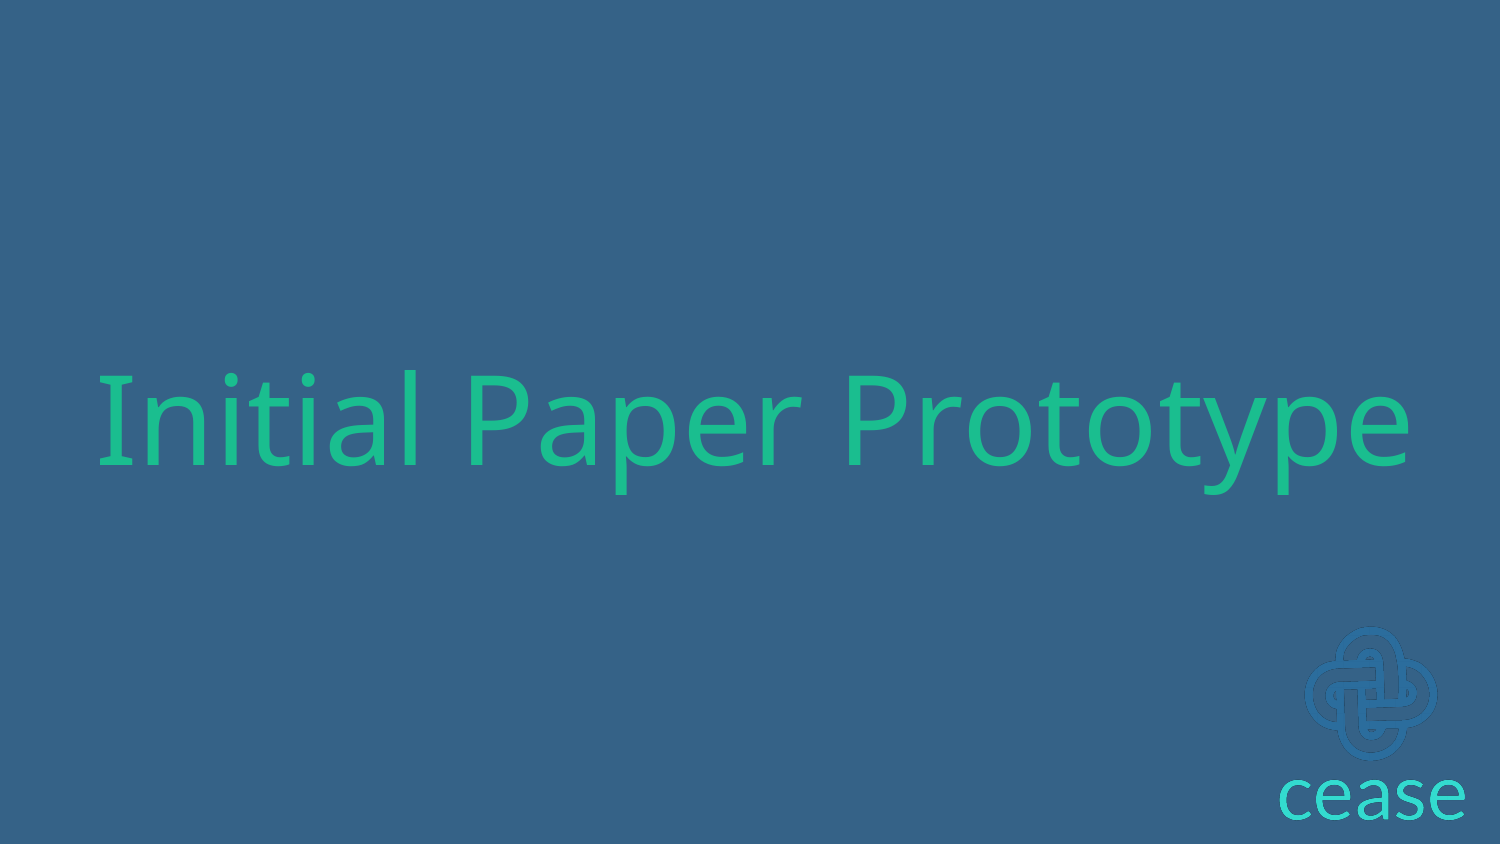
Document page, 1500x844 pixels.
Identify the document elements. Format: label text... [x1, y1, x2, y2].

picture [1240, 584, 1500, 844]
title Initial Paper Prototype [80, 80, 1454, 752]
